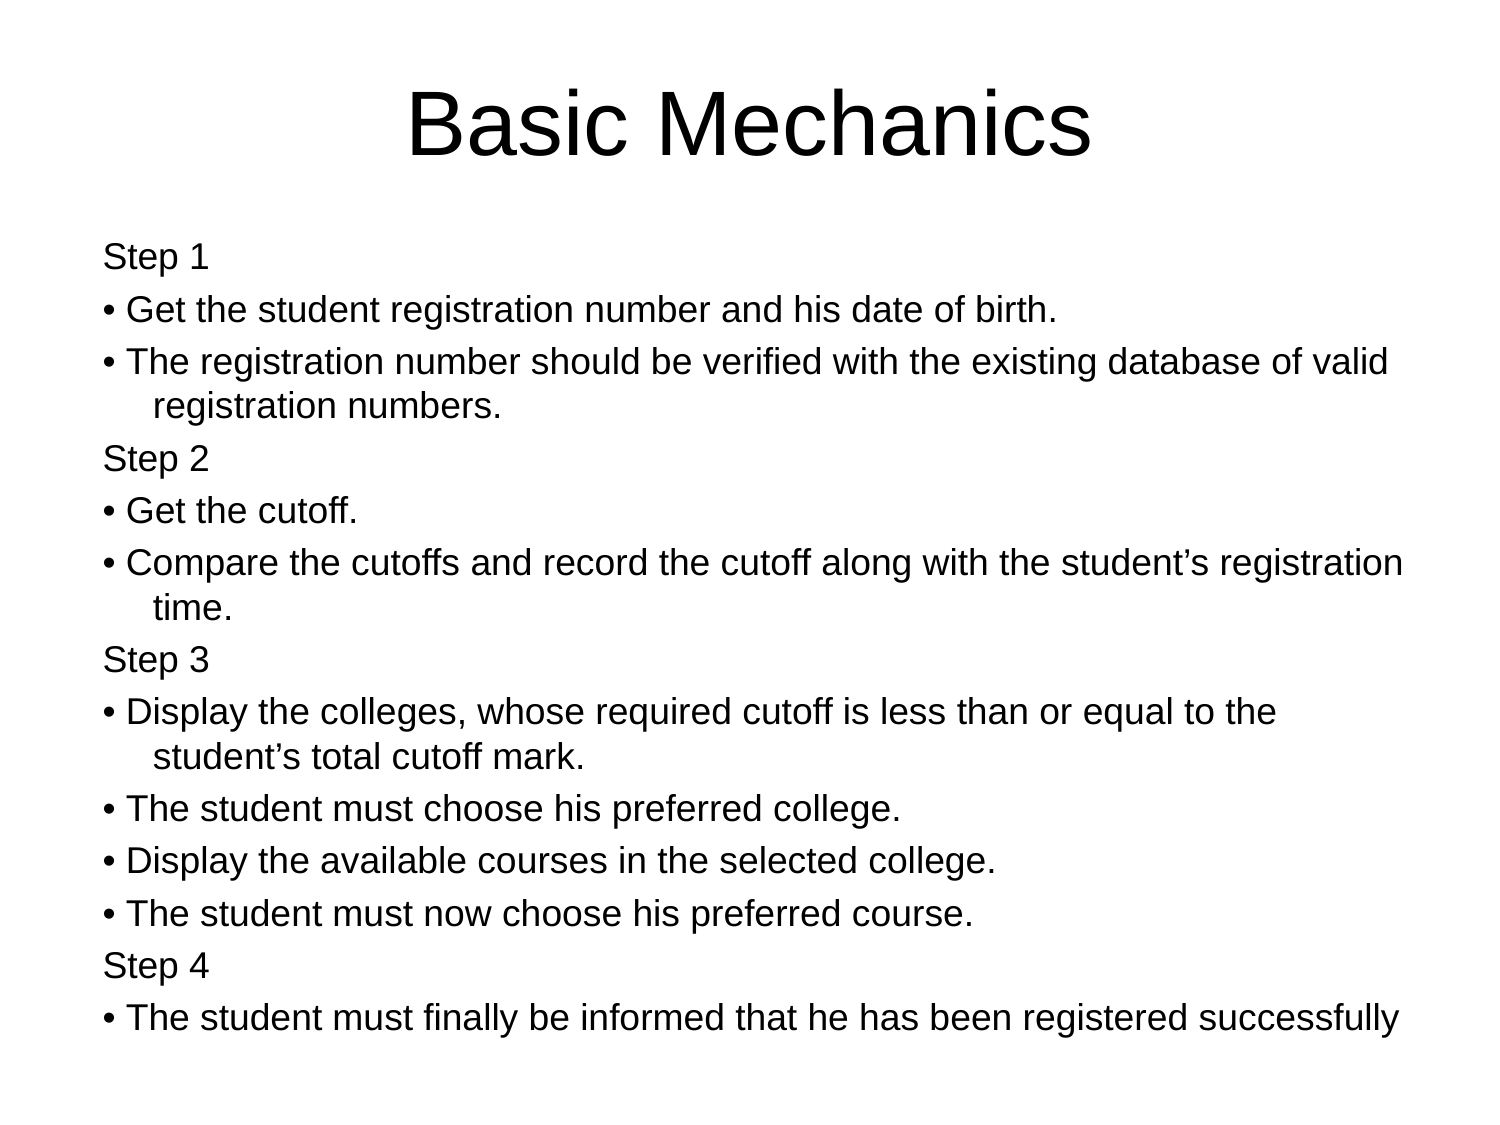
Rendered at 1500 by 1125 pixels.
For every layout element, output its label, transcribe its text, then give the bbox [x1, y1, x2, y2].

title Basic Mechanics [112, 24, 1388, 213]
list Step 1 • Get the student registration number and his date of birth. • The registration number should be verified with the existing database of valid registration numbers. Step 2 • Get the cutoff. • Compare the cutoffs and record the cutoff along with the student’s registration time. Step 3 • Display the colleges, whose required cutoff is less than or equal to the student’s total cutoff mark. • The student must choose his preferred college. • Display the available courses in the selected college. • The student must now choose his preferred course. Step 4 • The student must finally be informed that he has been registered successfully [87, 224, 1425, 1075]
